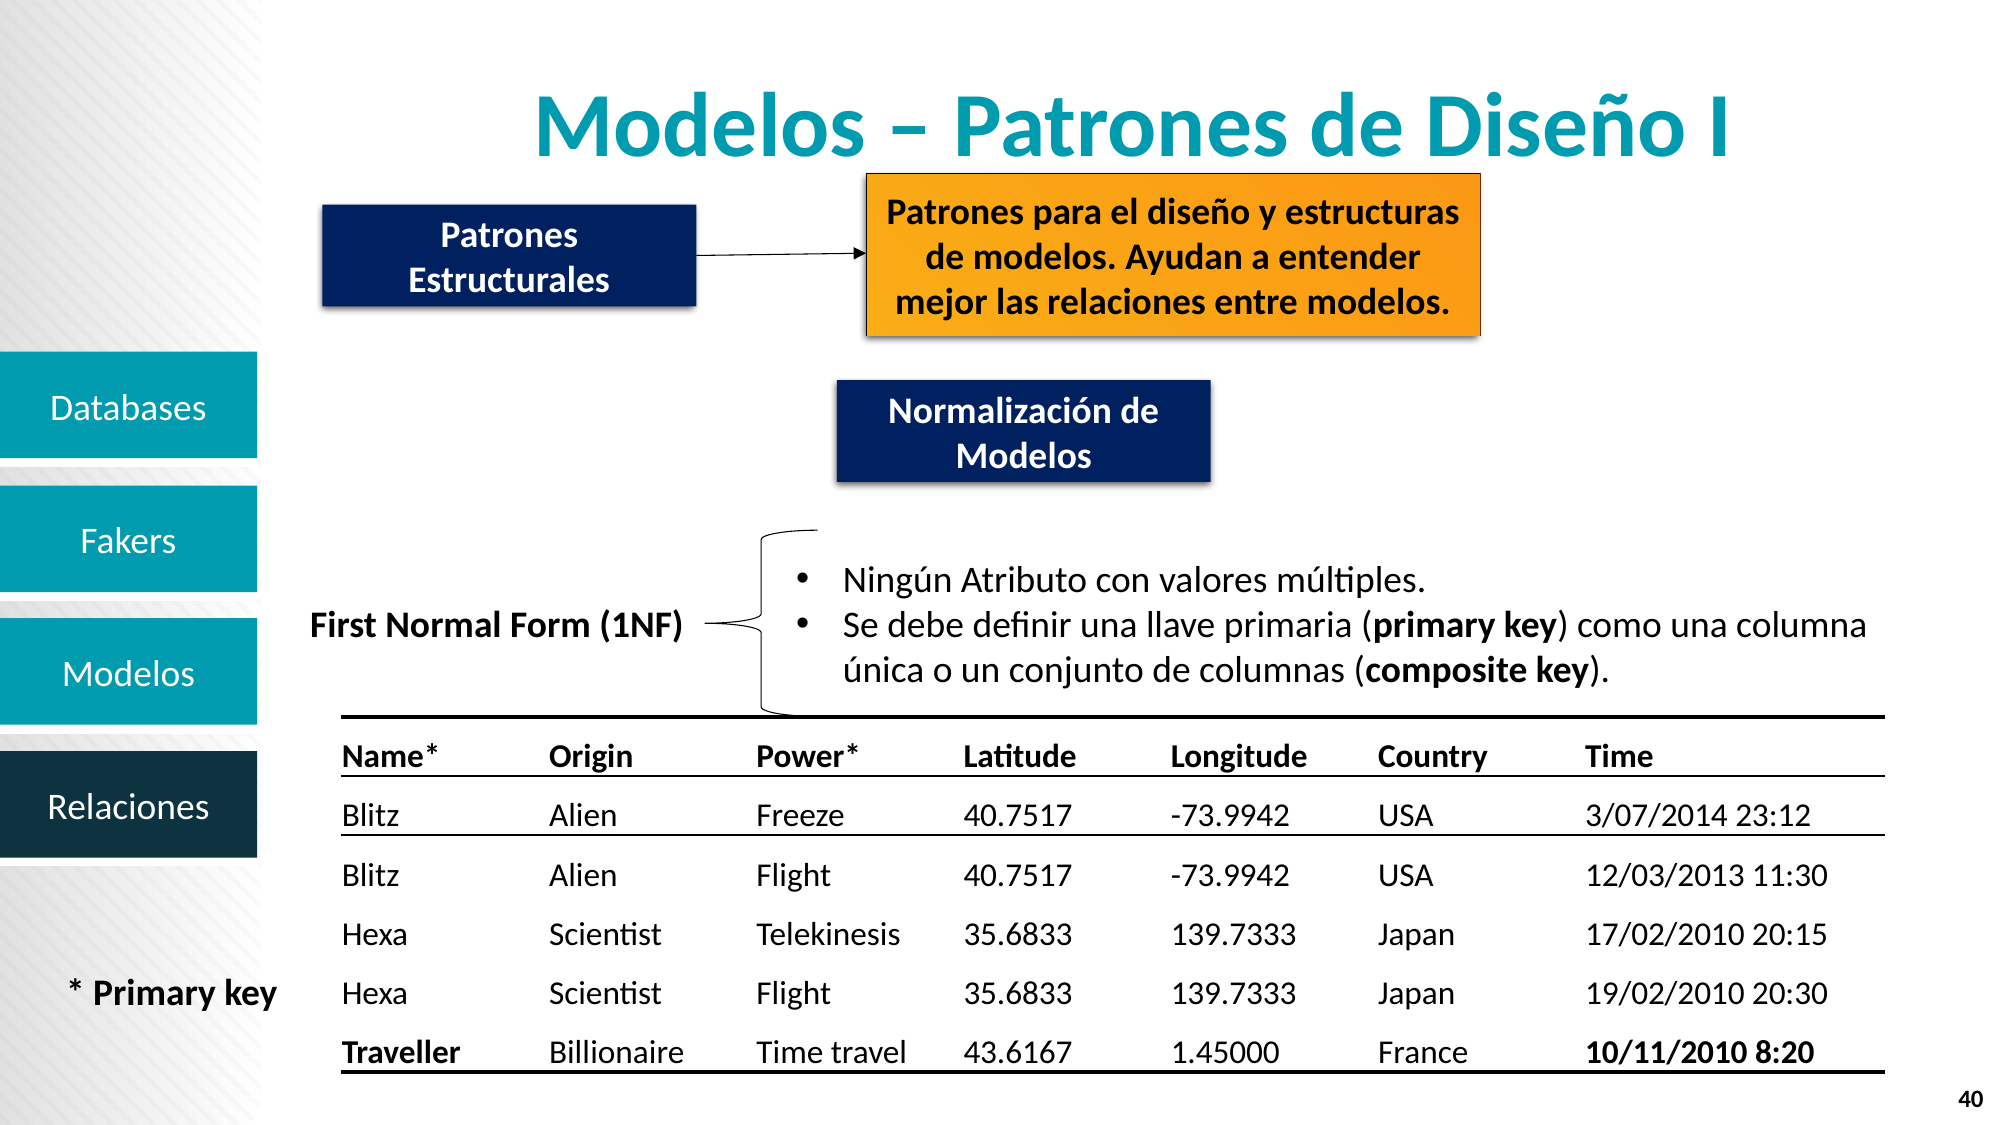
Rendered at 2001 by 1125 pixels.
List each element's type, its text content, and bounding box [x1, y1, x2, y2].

table_cell 12/03/2013 11:30 [1584, 836, 1885, 894]
table_cell 19/02/2010 20:30 [1584, 954, 1885, 1013]
text_box [704, 529, 818, 715]
table_cell Alien [548, 777, 755, 834]
table_cell 35.6833 [962, 954, 1170, 1013]
table_header Name* [341, 719, 548, 775]
text_box Normalización de Modelos [836, 380, 1211, 482]
table_cell Japan [1377, 954, 1584, 1013]
text_box * Primary key [51, 960, 296, 1021]
table_cell Blitz [341, 777, 548, 834]
table_cell Scientist [548, 894, 755, 954]
table_header Longitude [1170, 719, 1377, 775]
text_box Patrones para el diseño y estructuras de modelos. Ayudan a entender mejor las relaciones entre modelos. [866, 173, 1481, 336]
table_cell 35.6833 [962, 894, 1170, 954]
table_cell -73.9942 [1170, 836, 1377, 894]
table_cell Scientist [548, 954, 755, 1013]
text_box First Normal Form (1NF) [295, 592, 724, 653]
table_cell 1.45000 [1170, 1013, 1377, 1070]
table_cell 139.7333 [1170, 954, 1377, 1013]
slide_number 40 [1921, 1072, 2000, 1124]
table_cell Flight [755, 836, 962, 894]
table_cell -73.9942 [1170, 777, 1377, 834]
table_cell USA [1377, 836, 1584, 894]
table_header Power* [755, 719, 962, 775]
title Modelos – Patrones de Diseño I [340, 36, 1927, 204]
table_cell Flight [755, 954, 962, 1013]
table_cell USA [1377, 777, 1584, 834]
table_cell Time travel [755, 1013, 962, 1070]
table_cell France [1377, 1013, 1584, 1070]
table_header Country [1377, 719, 1584, 775]
table_cell Hexa [341, 954, 548, 1013]
table_cell Blitz [341, 836, 548, 894]
table_header Origin [548, 719, 755, 775]
table_cell Alien [548, 836, 755, 894]
table_cell 3/07/2014 23:12 [1584, 777, 1885, 834]
table_cell Japan [1377, 894, 1584, 954]
table_cell Traveller [341, 1013, 548, 1070]
table_cell 139.7333 [1170, 894, 1377, 954]
text_box Ningún Atributo con valores múltiples. Se debe definir una llave primaria (primary key) como una columna única o un conjunto de columnas (composite key). [781, 547, 1954, 698]
table_cell 43.6167 [962, 1013, 1170, 1070]
table_cell 40.7517 [962, 777, 1170, 834]
table_header Latitude [962, 719, 1170, 775]
table_cell 10/11/2010 8:20 [1584, 1013, 1885, 1070]
text_box Patrones Estructurales [322, 204, 697, 307]
table_header Time [1584, 719, 1885, 775]
table_cell Hexa [341, 894, 548, 954]
table_cell Freeze [755, 777, 962, 834]
table_cell Billionaire [548, 1013, 755, 1070]
table_cell Telekinesis [755, 894, 962, 954]
table_cell 17/02/2010 20:15 [1584, 894, 1885, 954]
table_cell 40.7517 [962, 836, 1170, 894]
